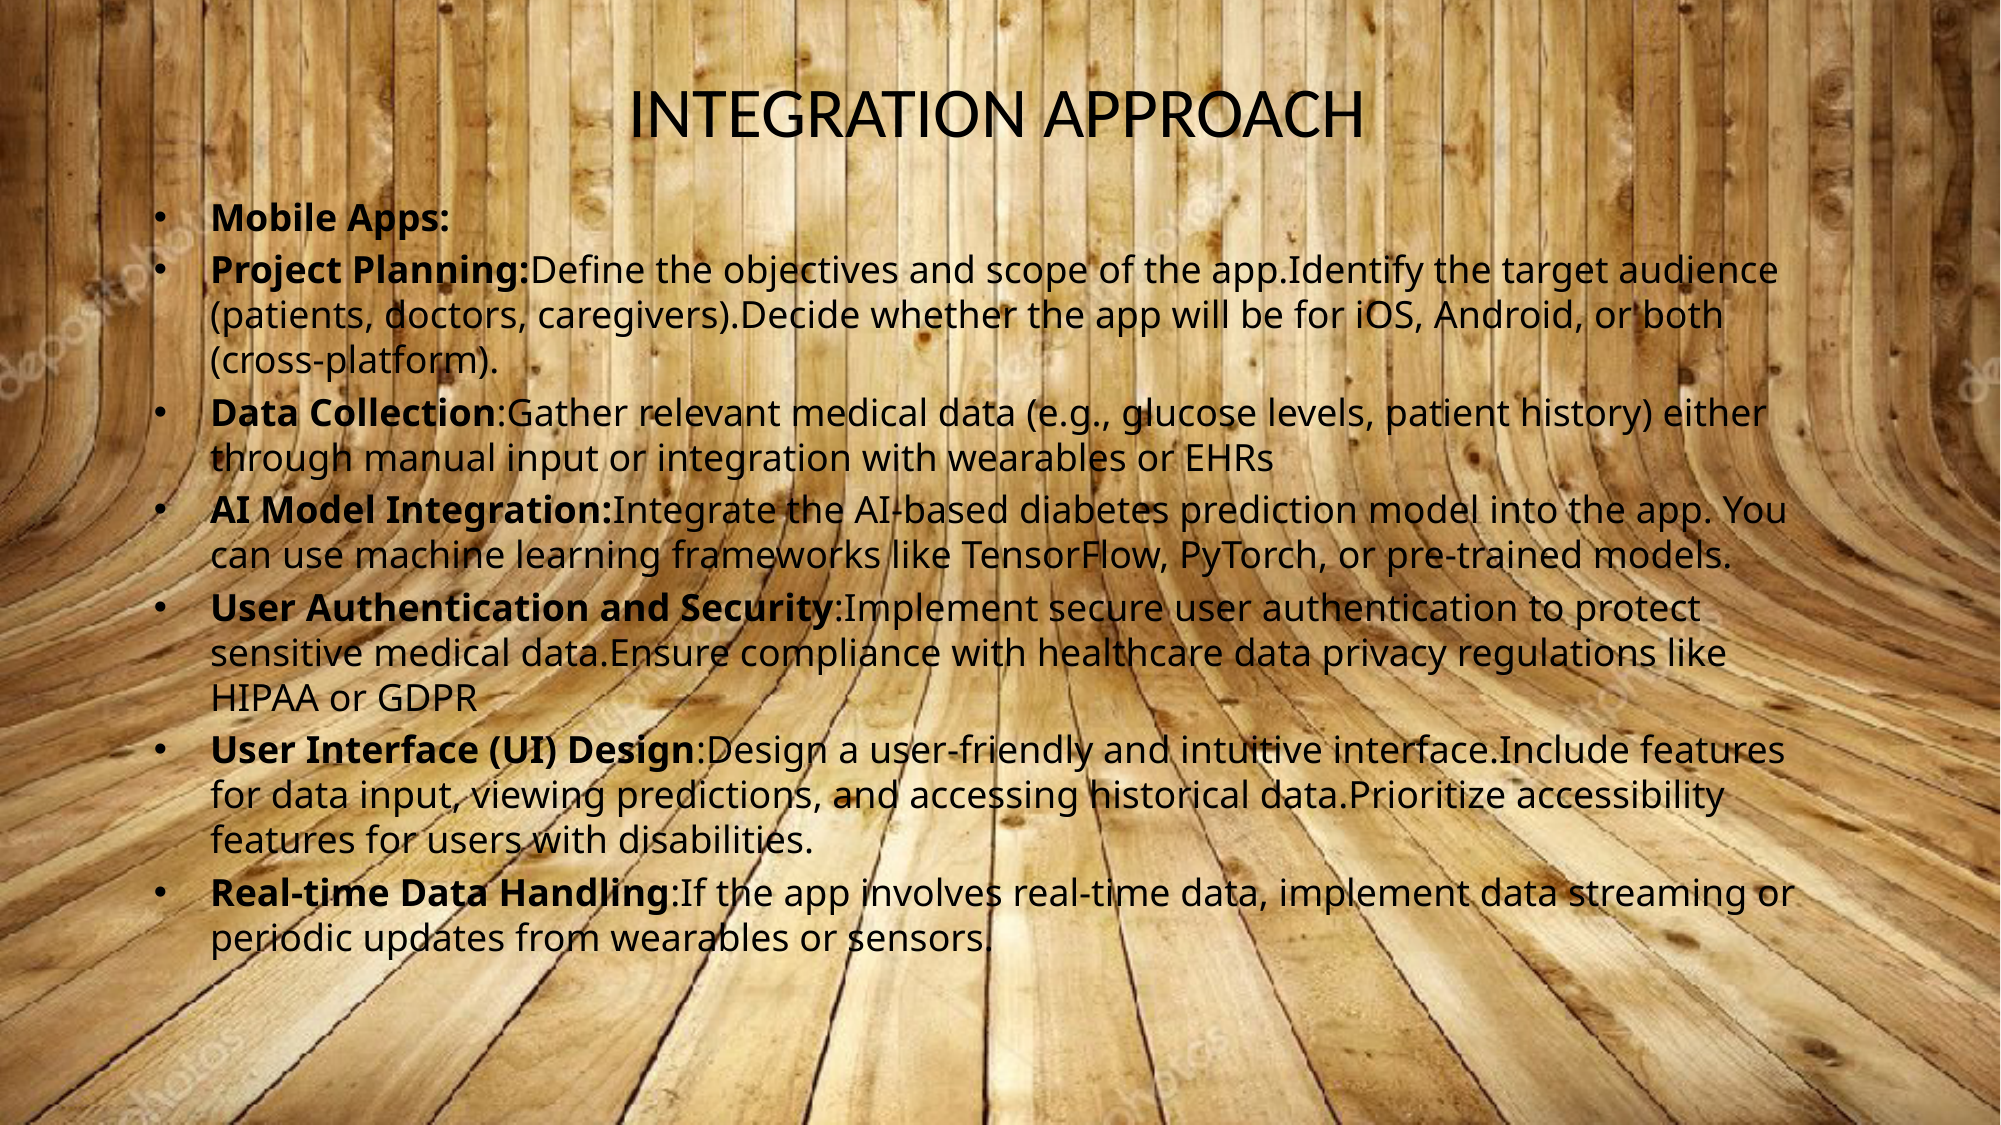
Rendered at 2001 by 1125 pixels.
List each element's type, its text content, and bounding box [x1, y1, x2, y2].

list Mobile Apps: Project Planning:Define the objectives and scope of the app.Identify the target audience (patients, doctors, caregivers).Decide whether the app will be for iOS, Android, or both (cross-platform). Data Collection:Gather relevant medical data (e.g., glucose levels, patient history) either through manual input or integration with wearables or EHRs AI Model Integration:Integrate the AI-based diabetes prediction model into the app. You can use machine learning frameworks like TensorFlow, PyTorch, or pre-trained models. User Authentication and Security:Implement secure user authentication to protect sensitive medical data.Ensure compliance with healthcare data privacy regulations like HIPAA or GDPR User Interface (UI) Design:Design a user-friendly and intuitive interface.Include features for data input, viewing predictions, and accessing historical data.Prioritize accessibility features for users with disabilities. Real-time Data Handling:If the app involves real-time data, implement data streaming or periodic updates from wearables or sensors. [138, 186, 1855, 972]
picture [0, 0, 2001, 1125]
title INTEGRATION APPROACH [97, 0, 1898, 161]
